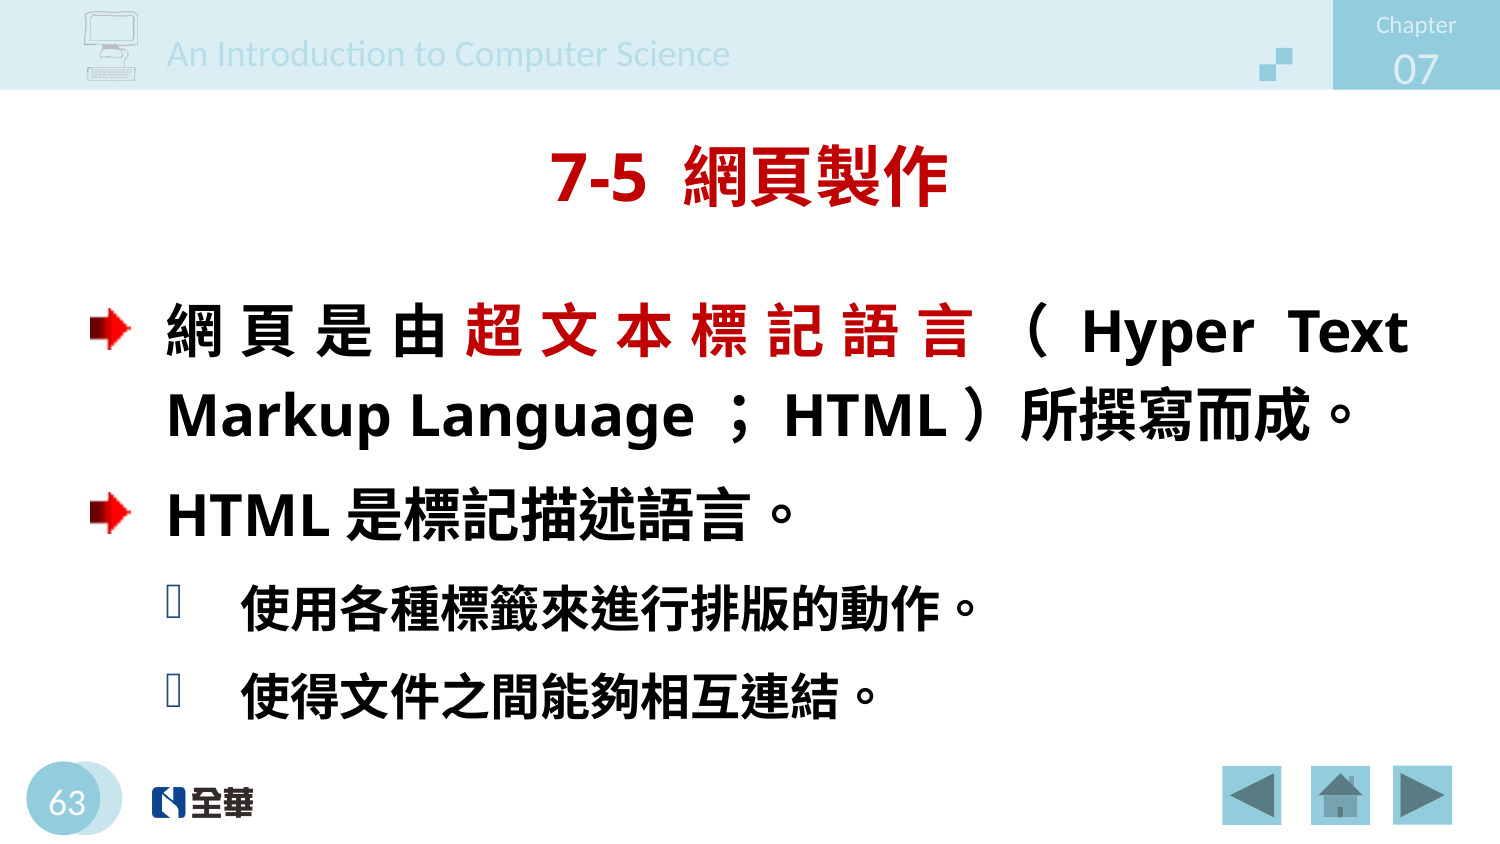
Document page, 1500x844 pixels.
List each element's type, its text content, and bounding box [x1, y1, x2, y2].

list 網頁是由超文本標記語言（Hyper Text Markup Language；HTML）所撰寫而成。 HTML是標記描述語言。 使用各種標籤來進行排版的動作。 使得文件之間能夠相互連結。 [75, 272, 1425, 754]
title 7-5 網頁製作 [75, 104, 1425, 245]
picture [90, 492, 131, 534]
picture [90, 308, 131, 350]
picture [152, 787, 253, 818]
picture [84, 11, 138, 81]
